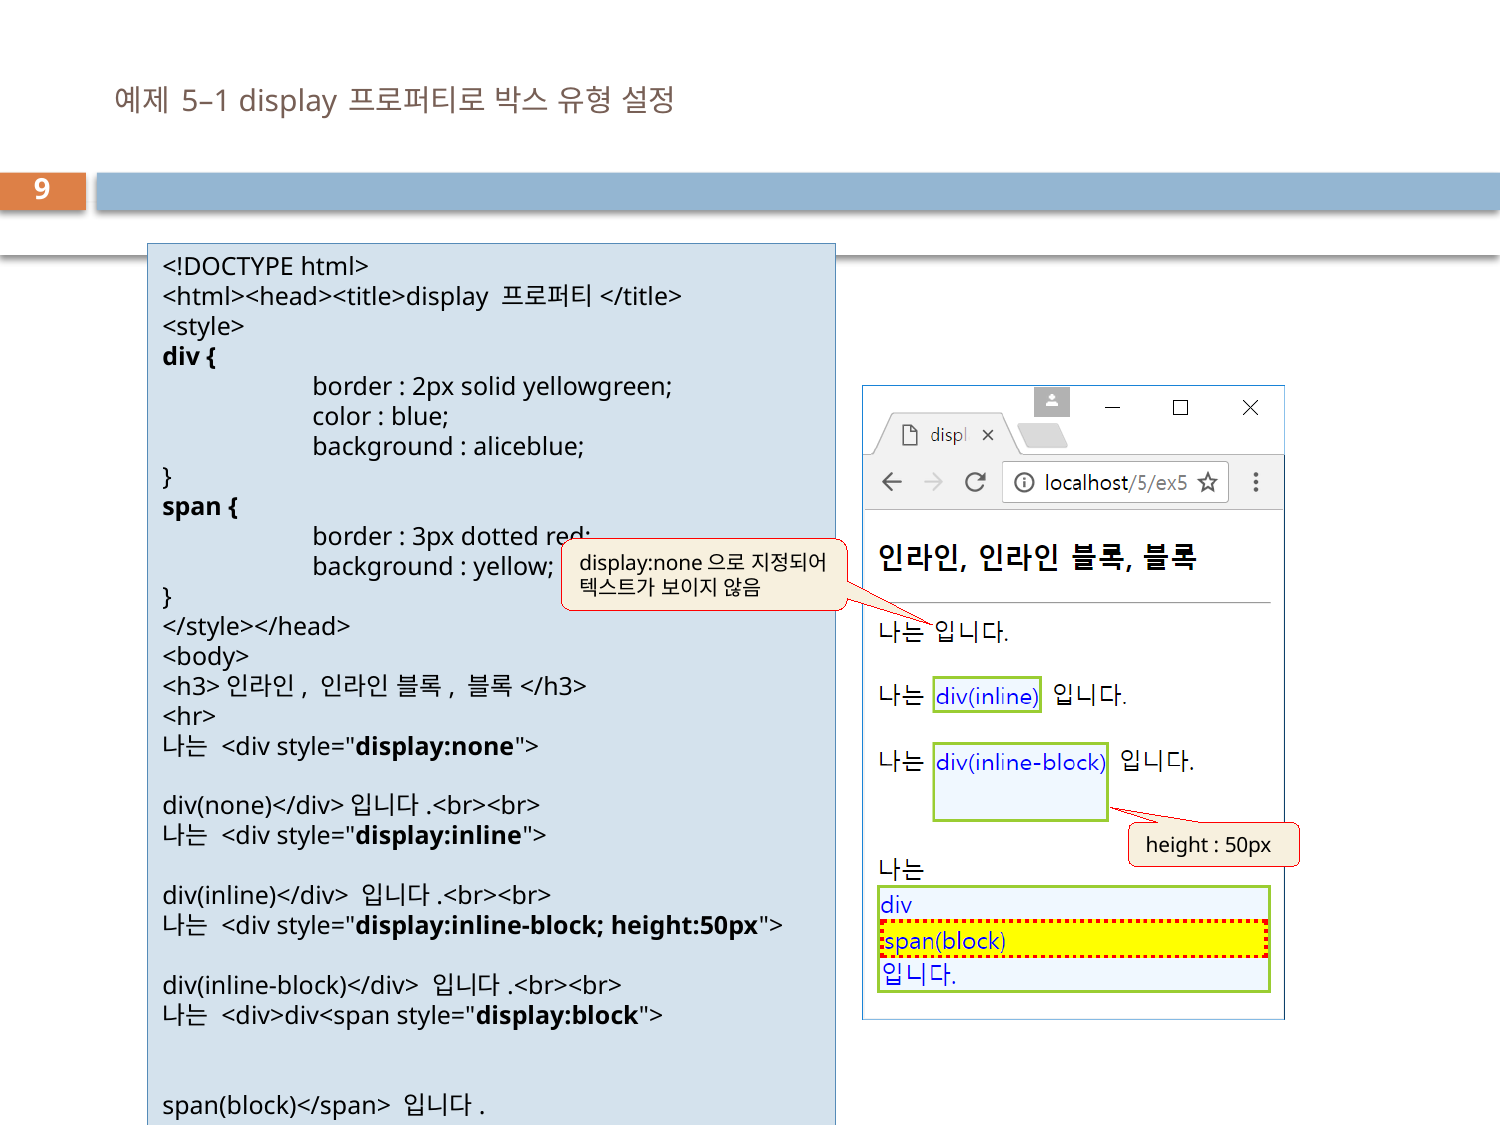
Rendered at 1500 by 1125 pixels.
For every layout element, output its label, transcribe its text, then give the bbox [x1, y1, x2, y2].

text_box <!DOCTYPE html> <html><head><title>display 프로퍼티</title> <style> div { border : 2px solid yellowgreen; color : blue; background : aliceblue; } span { border : 3px dotted red; background : yellow; } </style></head> <body> <h3>인라인, 인라인 블록, 블록</h3> <hr> 나는 <div style="display:none"> div(none)</div>입니다.<br><br> 나는 <div style="display:inline"> div(inline)</div> 입니다.<br><br> 나는 <div style="display:inline-block; height:50px"> div(inline-block)</div> 입니다.<br><br> 나는 <div>div<span style="display:block"> span(block)</span> 입니다. </div> </body> </html> [147, 243, 836, 1125]
slide_number 9 [0, 170, 87, 211]
text_box display:none으로 지정되어 텍스트가 보이지 않음 [561, 538, 856, 611]
picture [862, 385, 1285, 1020]
text_box height : 50px [1292, 822, 1300, 867]
title 예제 5–1 display 프로퍼티로 박스 유형 설정 [99, 37, 1438, 161]
